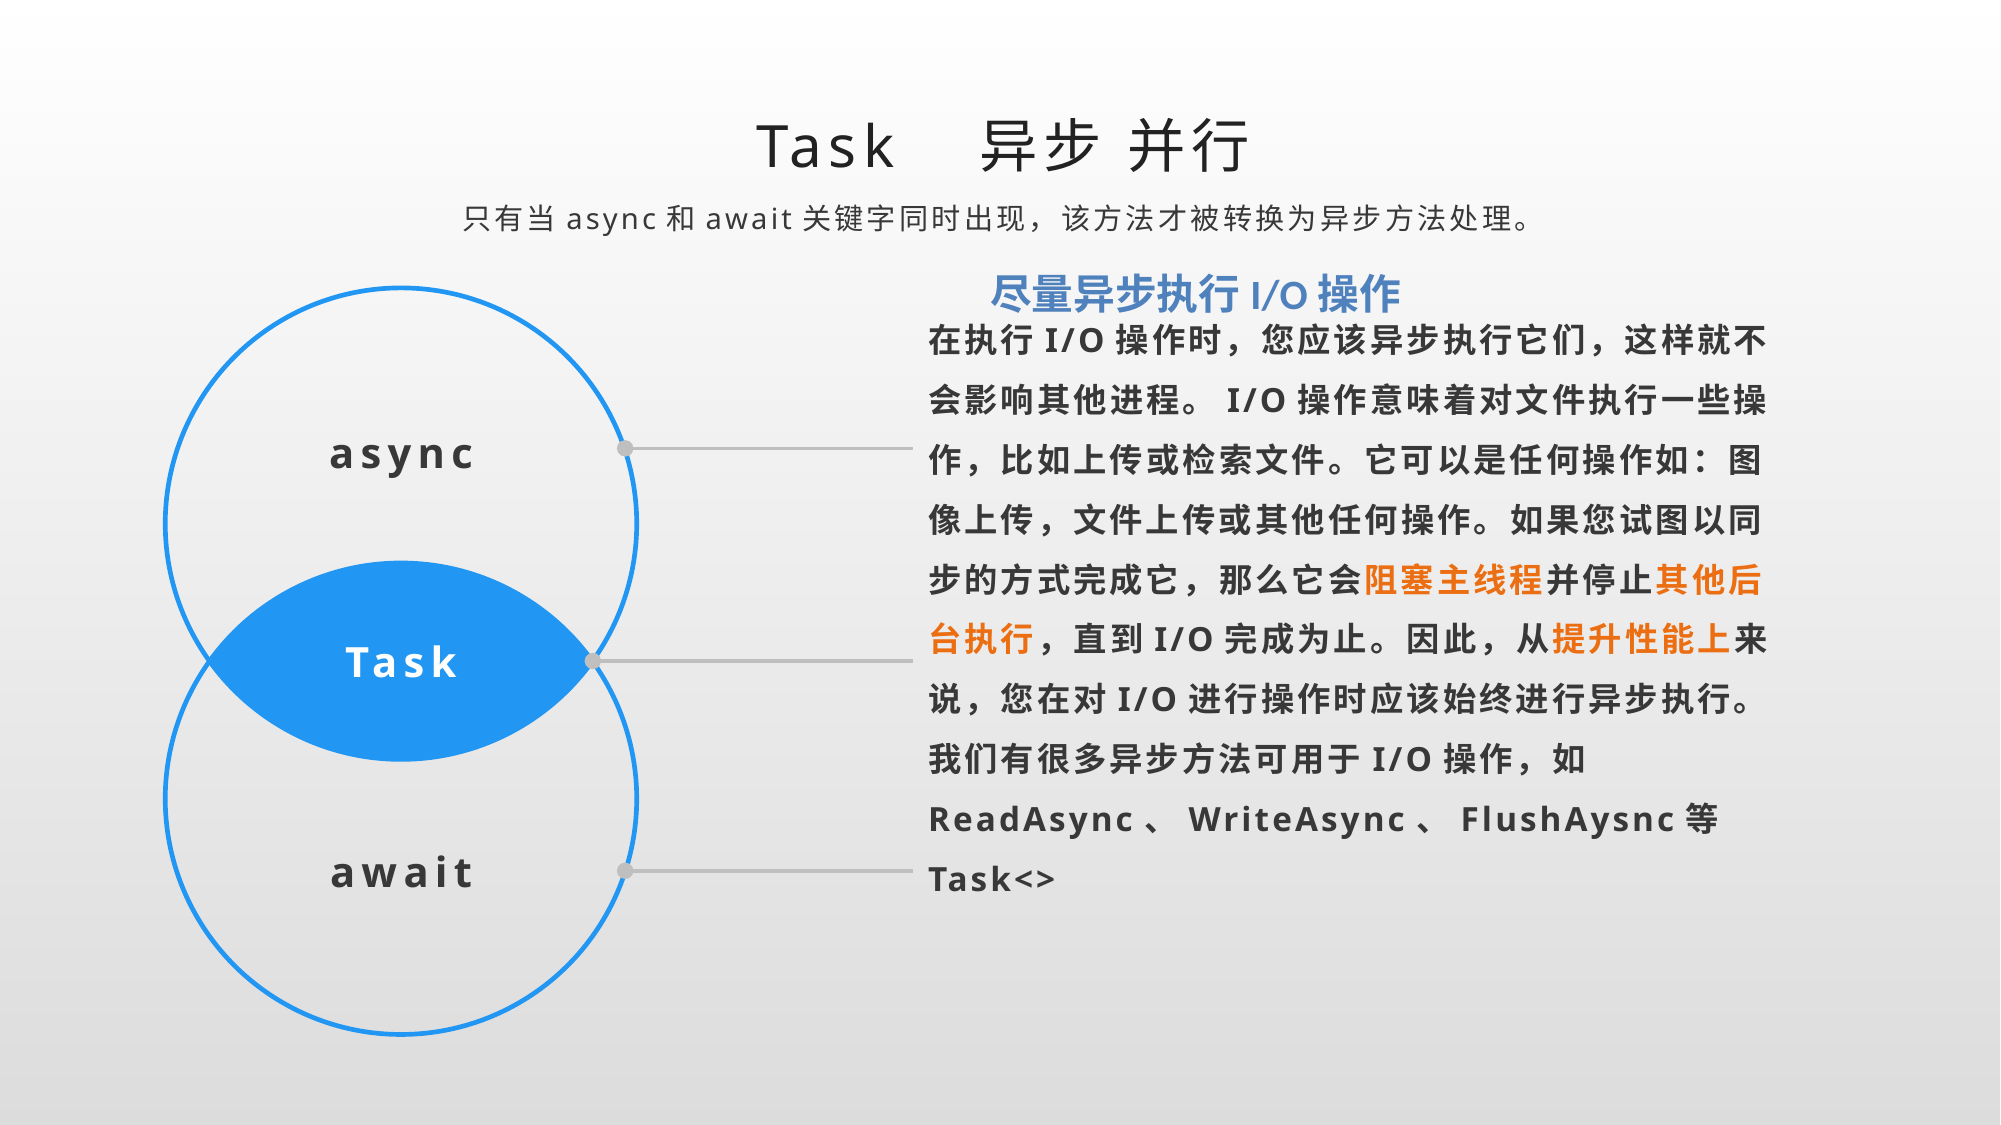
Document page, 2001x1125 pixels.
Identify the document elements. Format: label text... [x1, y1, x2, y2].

text_box async [280, 407, 522, 496]
text_box [164, 287, 638, 660]
text_box await [280, 826, 522, 916]
text_box [583, 651, 602, 671]
text_box 只有当async和await关键字同时出现，该方法才被转换为异步方法处理。 [77, 185, 1930, 243]
text_box [615, 439, 635, 458]
text_box [164, 659, 638, 1036]
text_box 在执行I/O操作时，您应该异步执行它们，这样就不会影响其他进程。I/O操作意味着对文件执行一些操作，比如上传或检索文件。它可以是任何操作如：图像上传，文件上传或其他任何操作。如果您试图以同步的方式完成它，那么它会阻塞主线程并停止其他后台执行，直到I/O完成为止。因此，从提升性能上来说，您在对I/O进行操作时应该始终进行异步执行。 我们有很多异步方法可用于I/O操作，如ReadAsync、WriteAsync、FlushAysnc等Task<> [913, 362, 1815, 835]
text_box Task 异步 并行 [77, 87, 1930, 185]
text_box [209, 562, 587, 760]
text_box Task [280, 616, 522, 706]
text_box 尽量异步执行I/O操作 [975, 260, 1809, 326]
text_box [615, 861, 635, 881]
